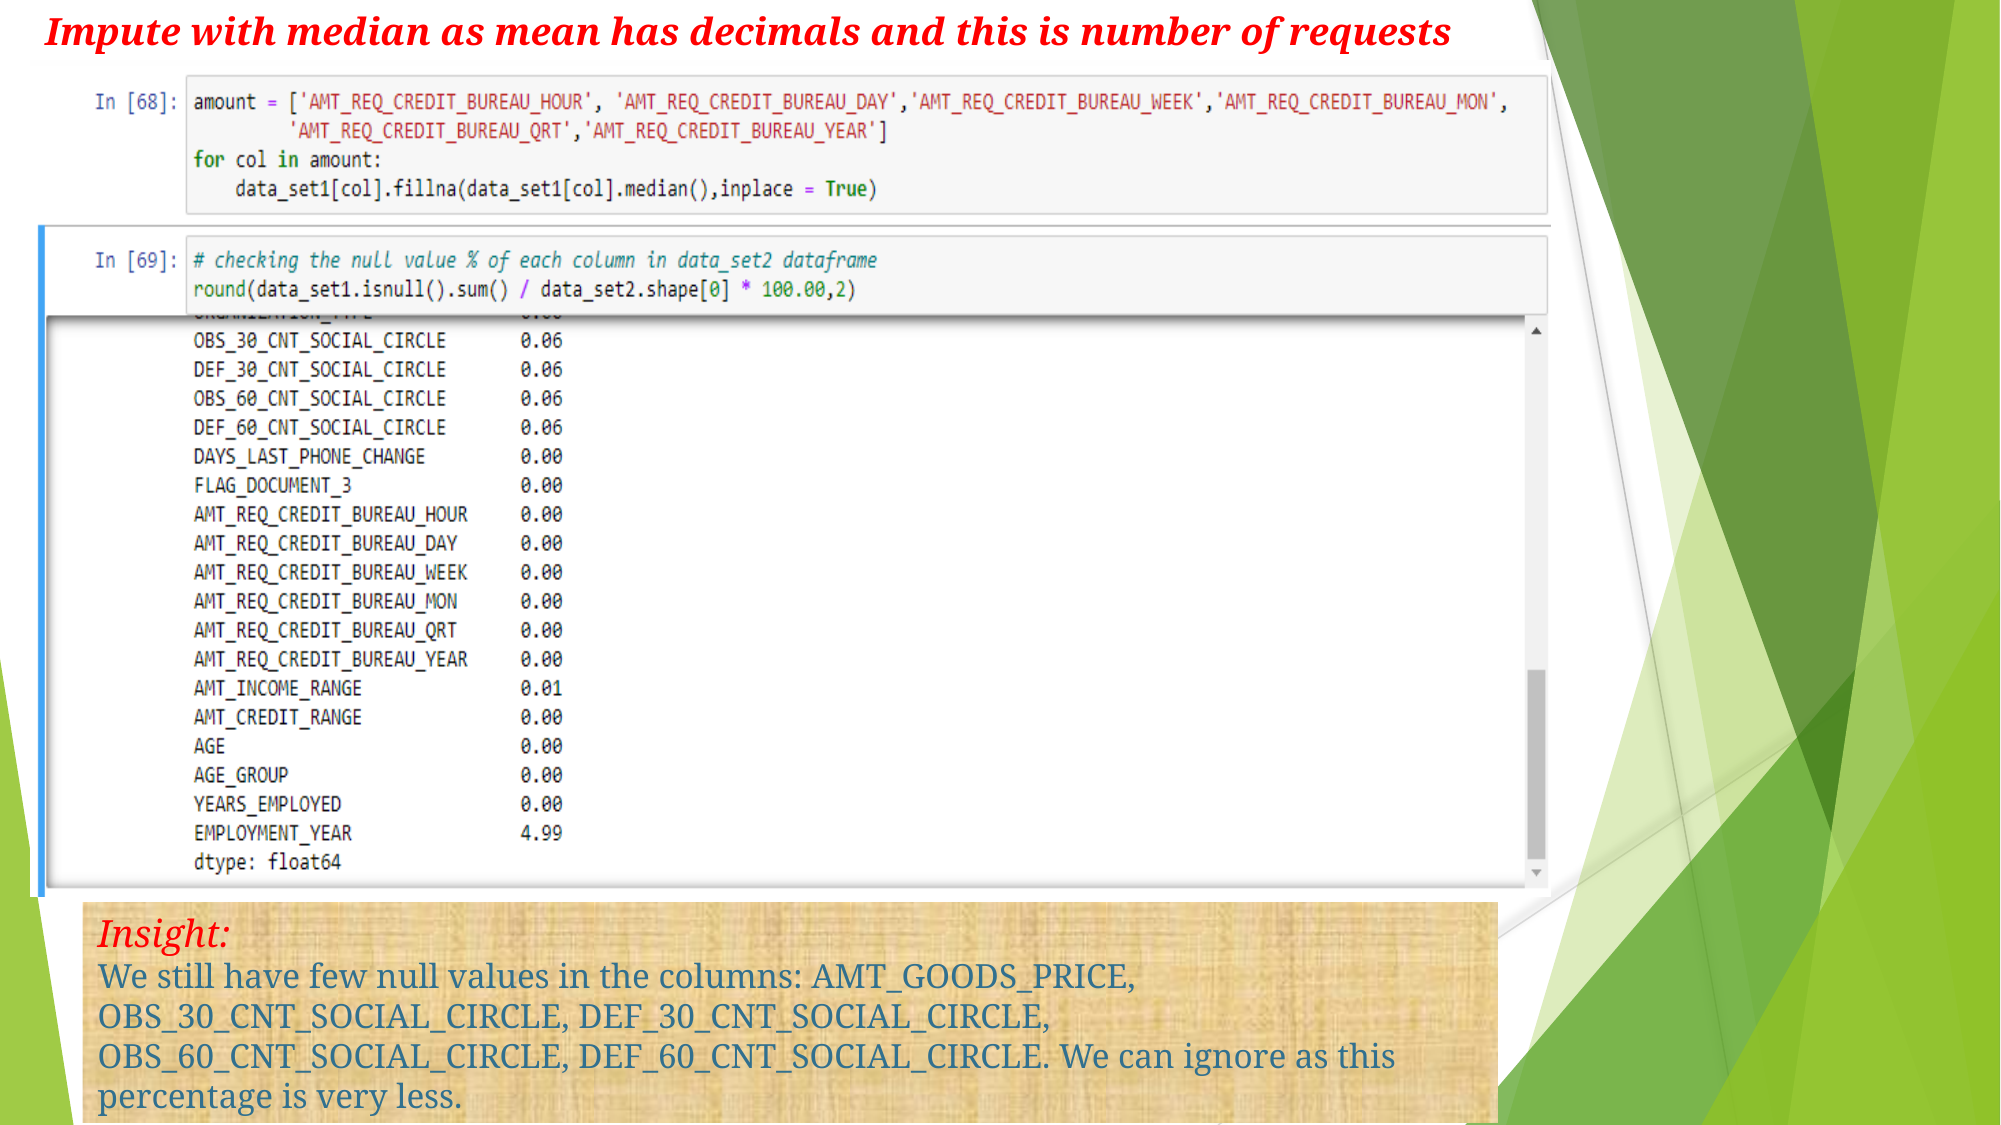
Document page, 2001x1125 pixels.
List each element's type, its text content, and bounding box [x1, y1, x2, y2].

picture [29, 60, 1551, 898]
text_box Insight: We still have few null values in the columns: AMT_GOODS_PRICE, OBS_30_CNT_SOCIAL_CIRCLE, DEF_30_CNT_SOCIAL_CIRCLE, OBS_60_CNT_SOCIAL_CIRCLE, DEF_60_CNT_SOCIAL_CIRCLE. We can ignore as this percentage is very less. [82, 908, 1498, 1123]
text_box Impute with median as mean has decimals and this is number of requests [29, 0, 1551, 59]
